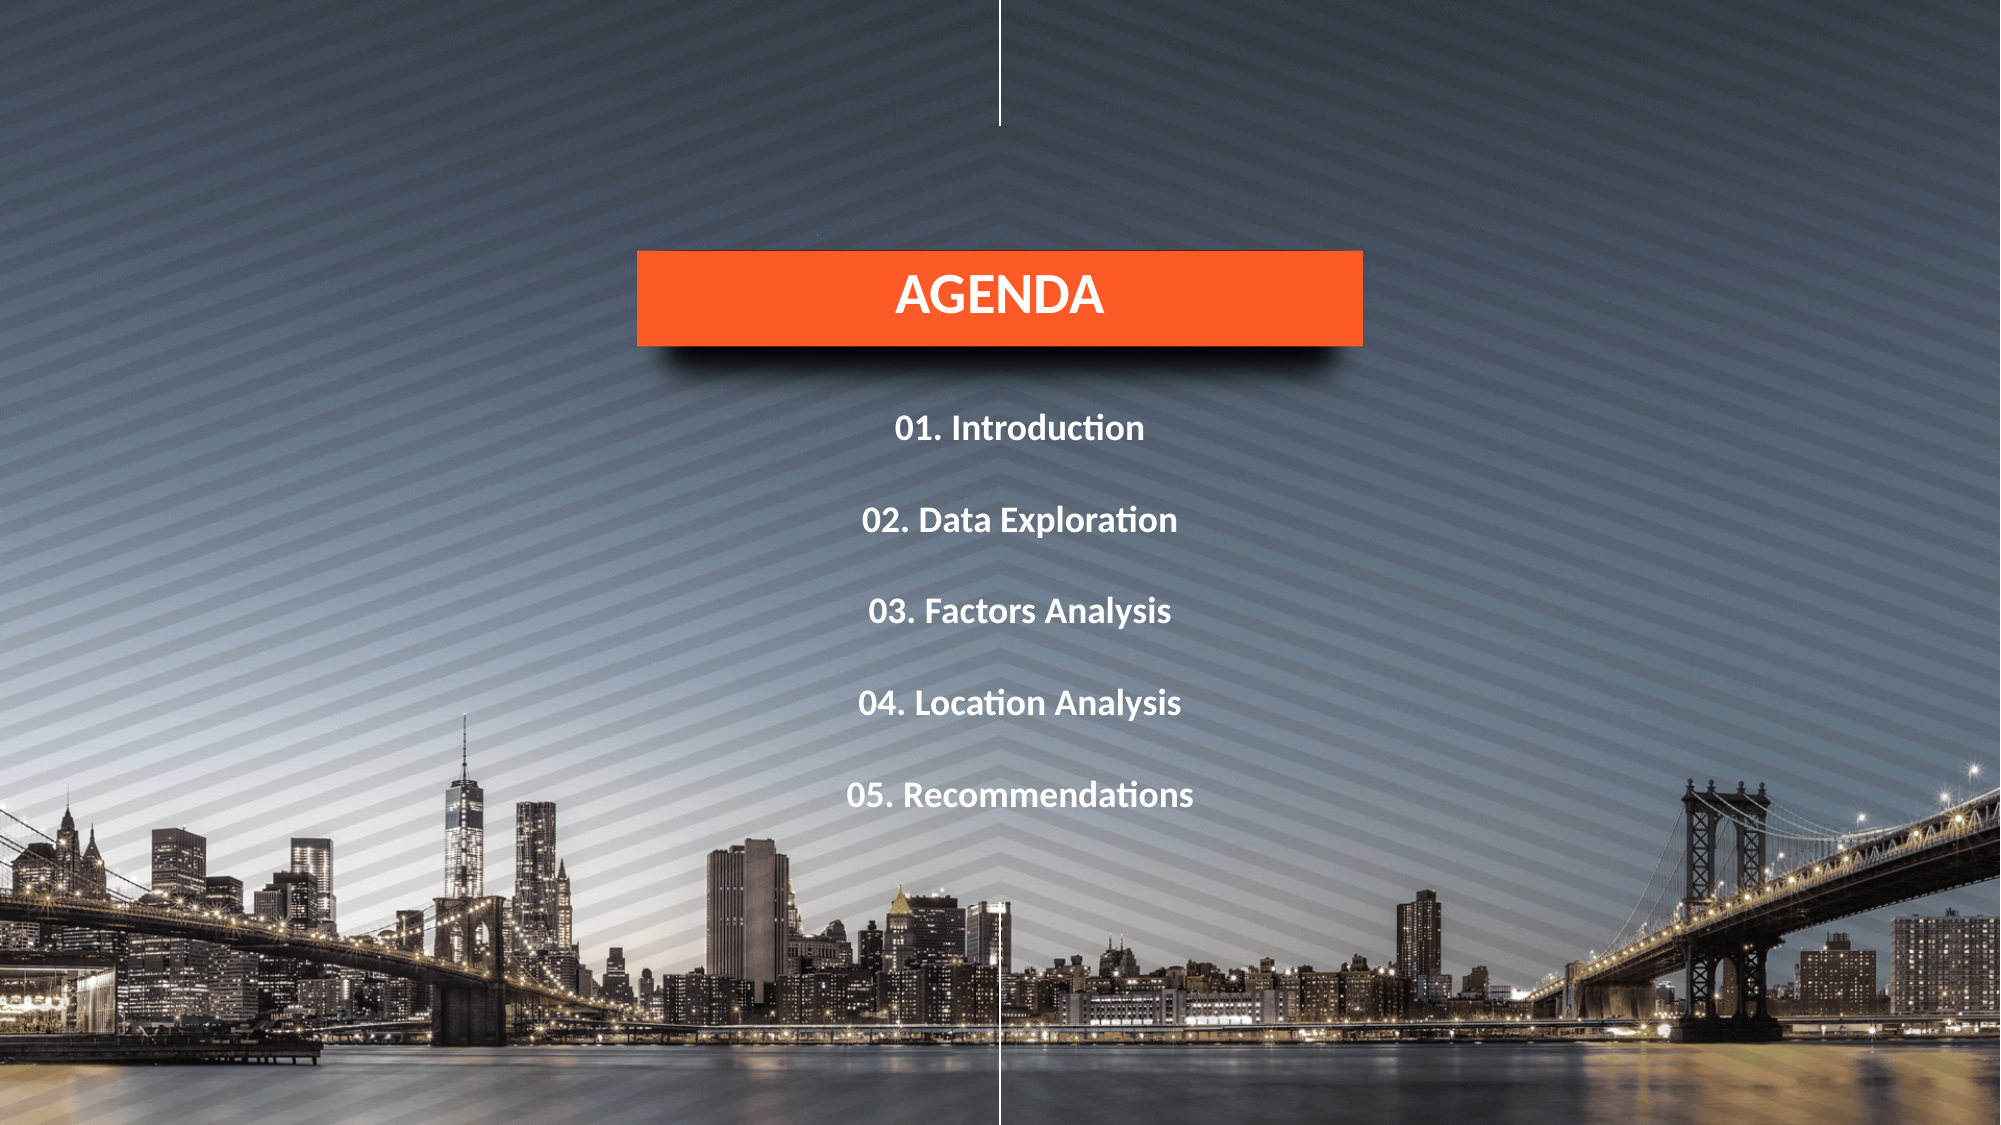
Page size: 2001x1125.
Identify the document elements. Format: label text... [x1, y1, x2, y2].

picture [0, 0, 999, 1125]
list AGENDA [661, 0, 1339, 614]
picture [1001, 0, 2000, 1125]
list 05. Recommendations [701, 1020, 1339, 1111]
list 04. Location Analysis [701, 381, 1339, 1020]
list 02. Data Exploration [701, 198, 1339, 381]
